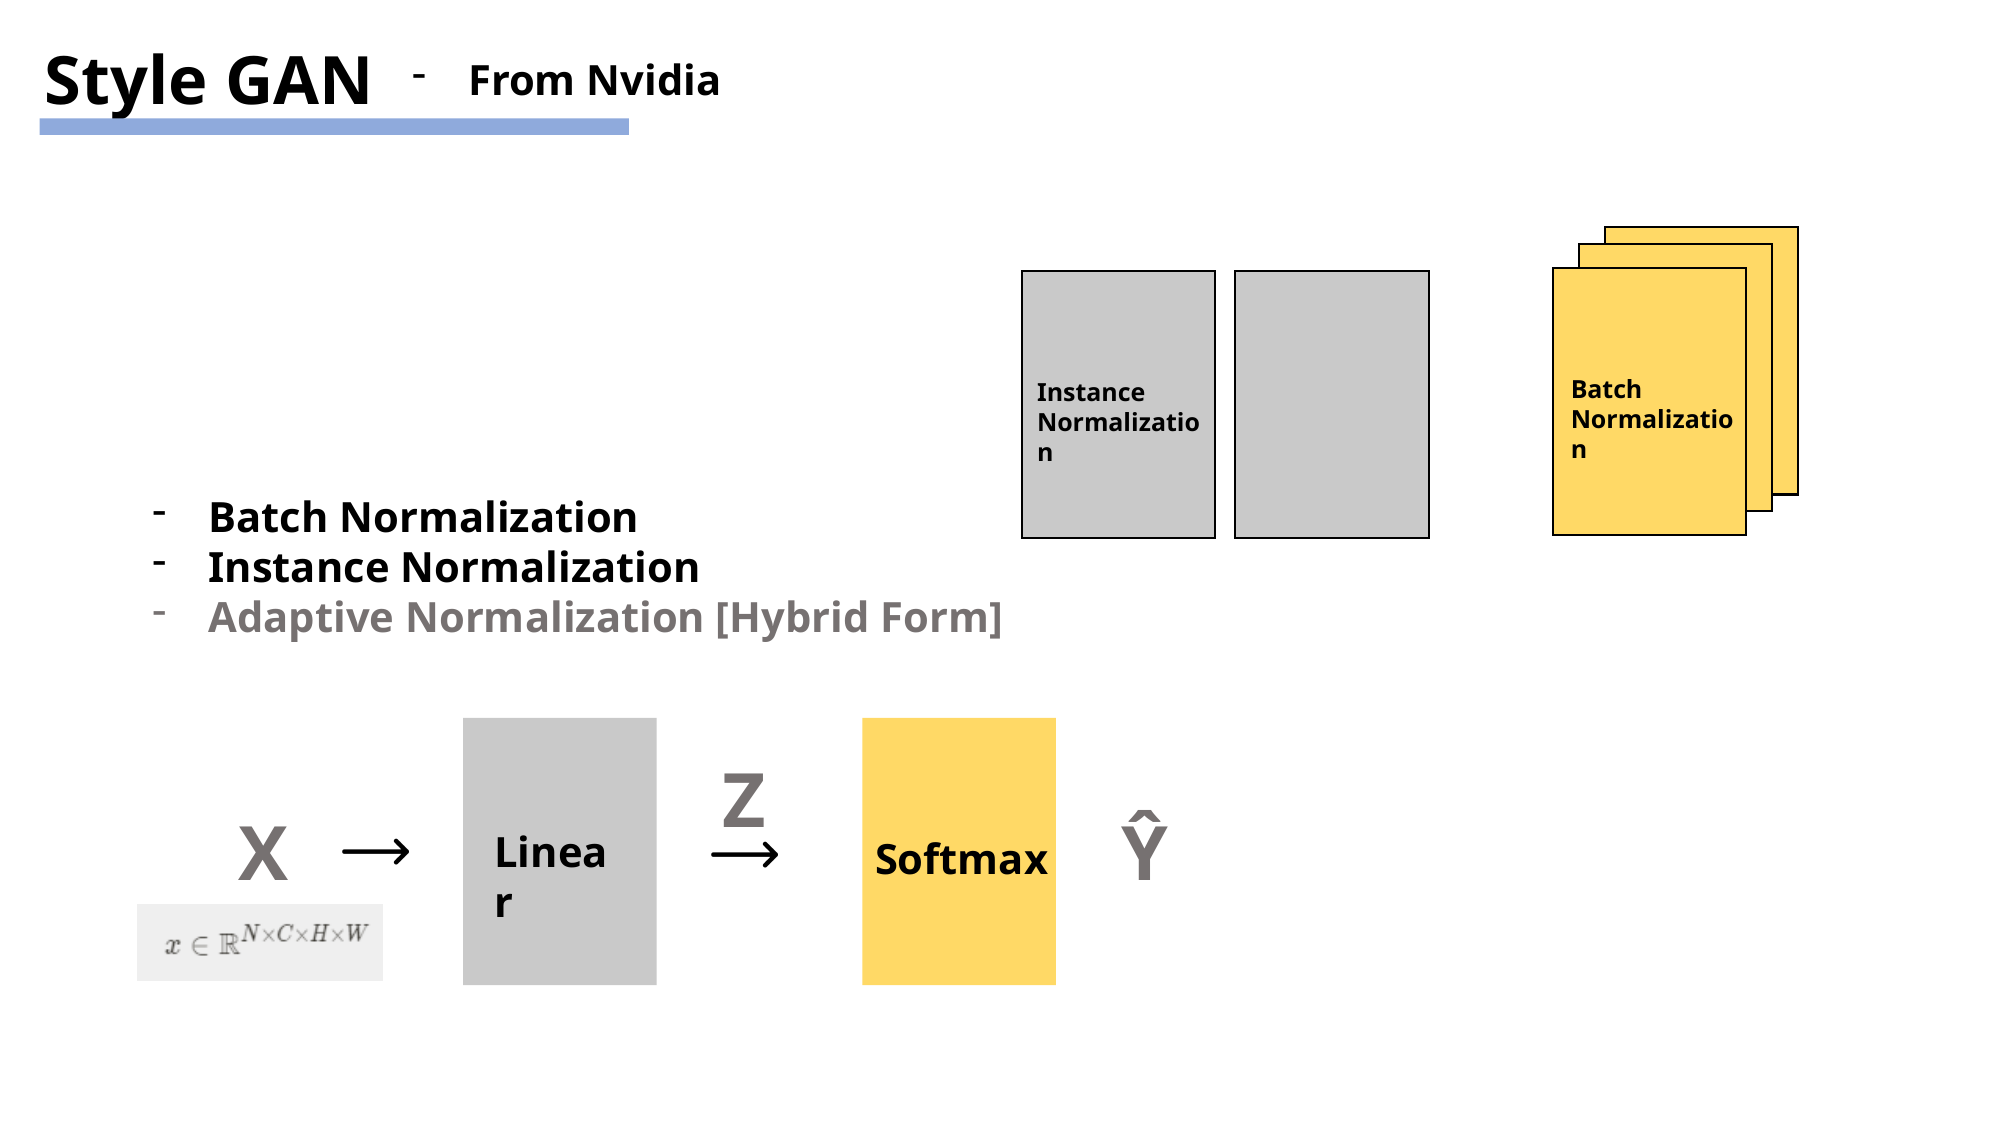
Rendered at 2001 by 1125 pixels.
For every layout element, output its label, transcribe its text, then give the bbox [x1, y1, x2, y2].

picture [339, 815, 412, 888]
text_box [861, 891, 1057, 986]
text_box Instance Normalization [1022, 369, 1226, 475]
text_box [39, 117, 630, 136]
text_box [1604, 226, 1799, 496]
text_box [462, 717, 658, 986]
text_box [861, 717, 1057, 825]
text_box Batch Normalization [1556, 366, 1760, 472]
text_box Batch Normalization Instance Normalization Adaptive Normalization [Hybrid Form] [137, 483, 1616, 648]
text_box [1021, 270, 1216, 539]
text_box Z [707, 745, 781, 851]
text_box Style GAN [29, 30, 389, 126]
text_box From Nvidia [397, 45, 1876, 111]
text_box X [223, 798, 297, 904]
text_box [1552, 267, 1747, 536]
text_box Softmax [860, 825, 1077, 891]
text_box Ŷ [1107, 798, 1211, 904]
picture [137, 904, 383, 981]
text_box [1234, 270, 1430, 539]
text_box [1578, 243, 1773, 512]
text_box Linear [479, 818, 641, 934]
picture [708, 818, 781, 891]
